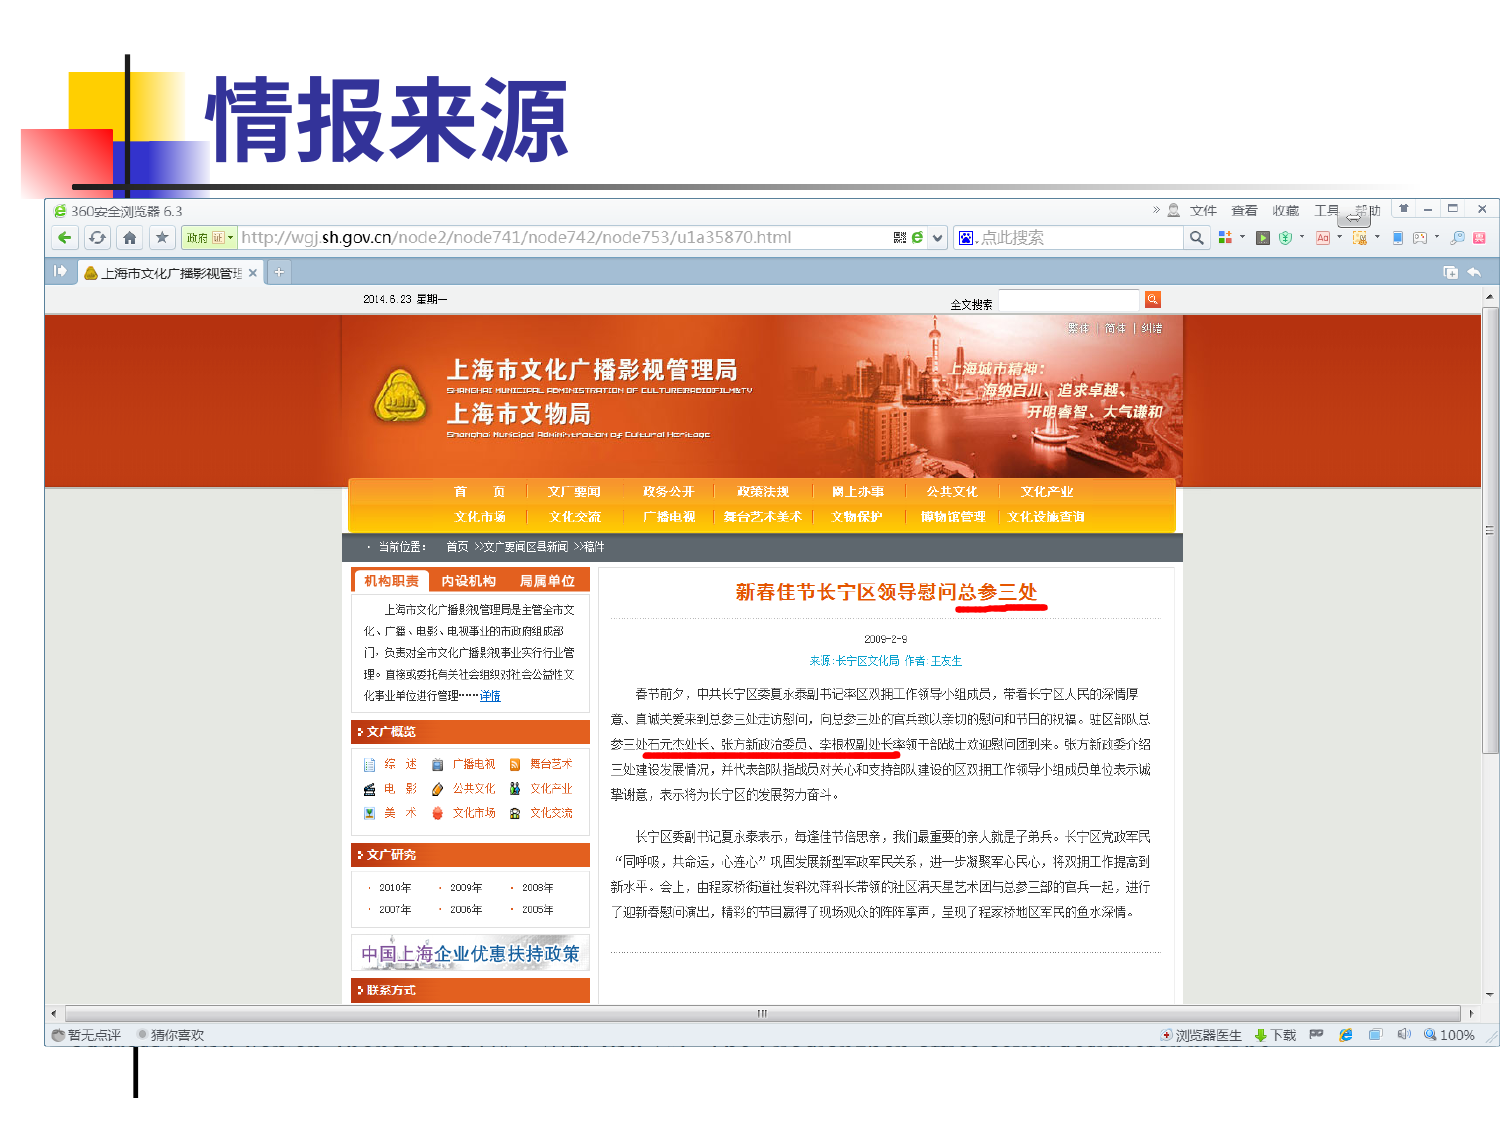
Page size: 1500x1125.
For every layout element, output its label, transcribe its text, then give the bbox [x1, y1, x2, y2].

picture [44, 198, 1500, 1047]
title 情报来源 [188, 23, 1468, 181]
